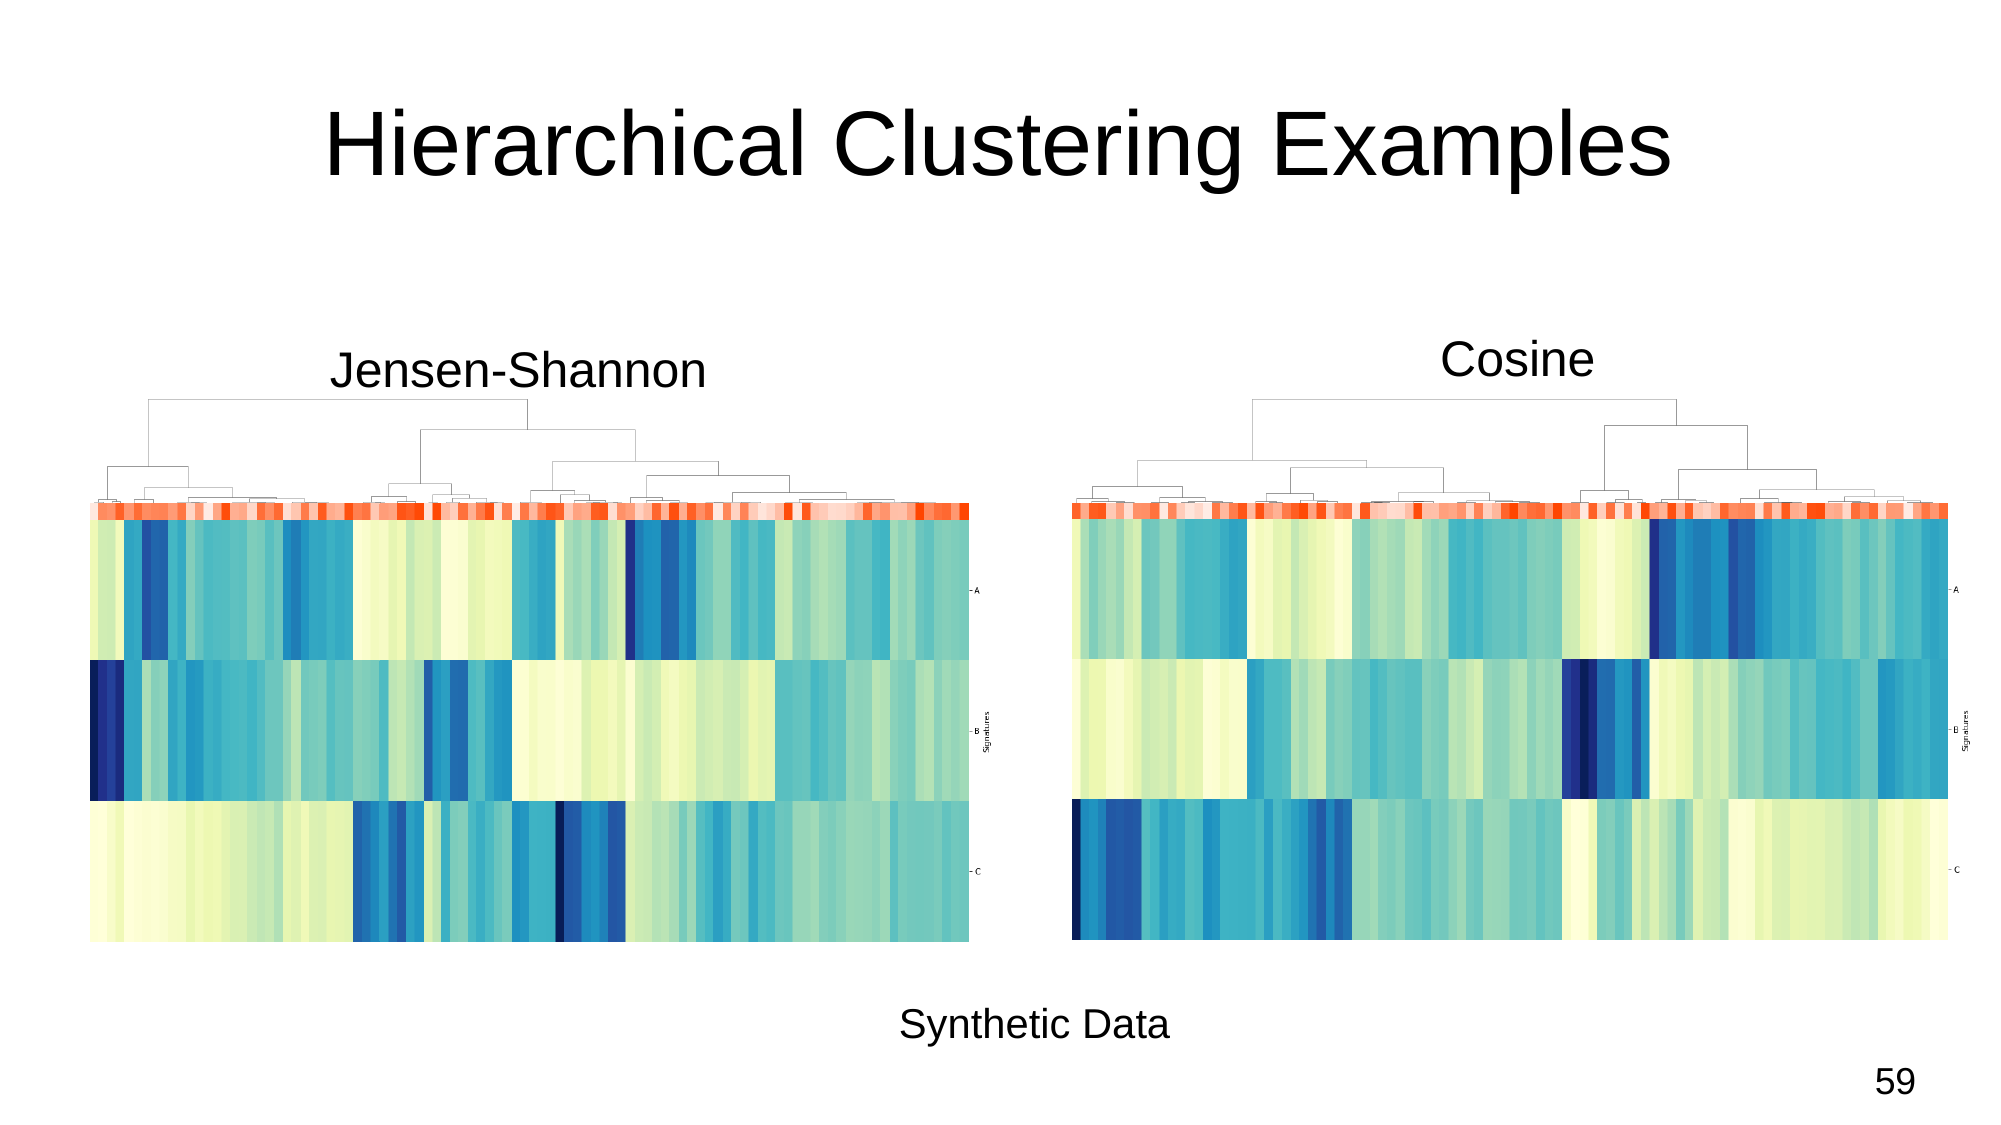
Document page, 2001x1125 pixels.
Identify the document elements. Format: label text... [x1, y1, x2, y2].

text_box 59 [1860, 1049, 1941, 1125]
picture [21, 378, 996, 947]
text_box Cosine [1425, 319, 1620, 376]
text_box Jensen-Shannon [314, 329, 735, 376]
text_box Hierarchical Clustering Examples [99, 44, 1900, 232]
text_box Synthetic Data [824, 989, 1245, 1065]
picture [1004, 378, 1975, 945]
